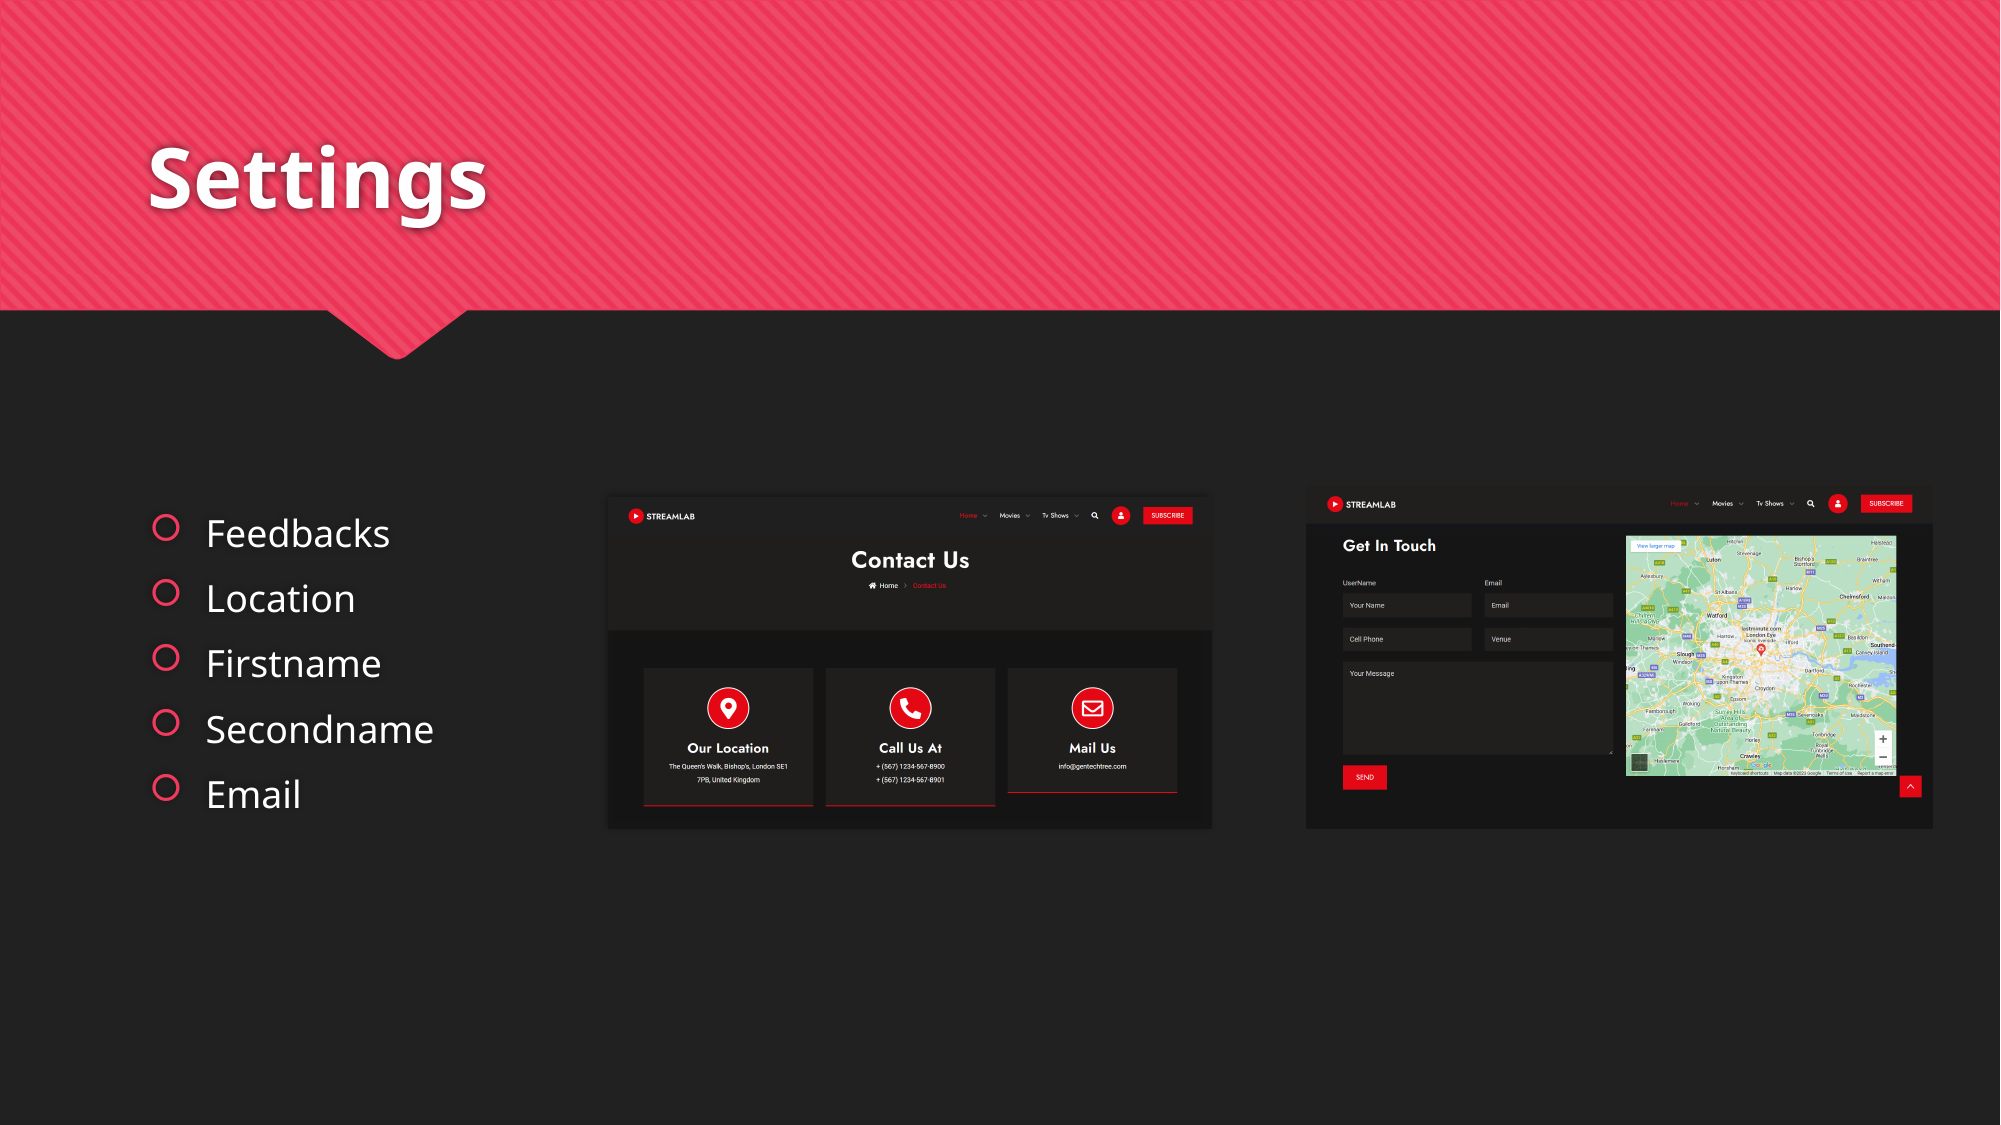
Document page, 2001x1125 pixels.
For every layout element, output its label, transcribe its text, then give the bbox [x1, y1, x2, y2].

picture [1305, 485, 1934, 829]
title Settings [132, 73, 1868, 233]
list Feedbacks Location Firstname Secondname Email [134, 364, 985, 962]
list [608, 496, 1212, 829]
